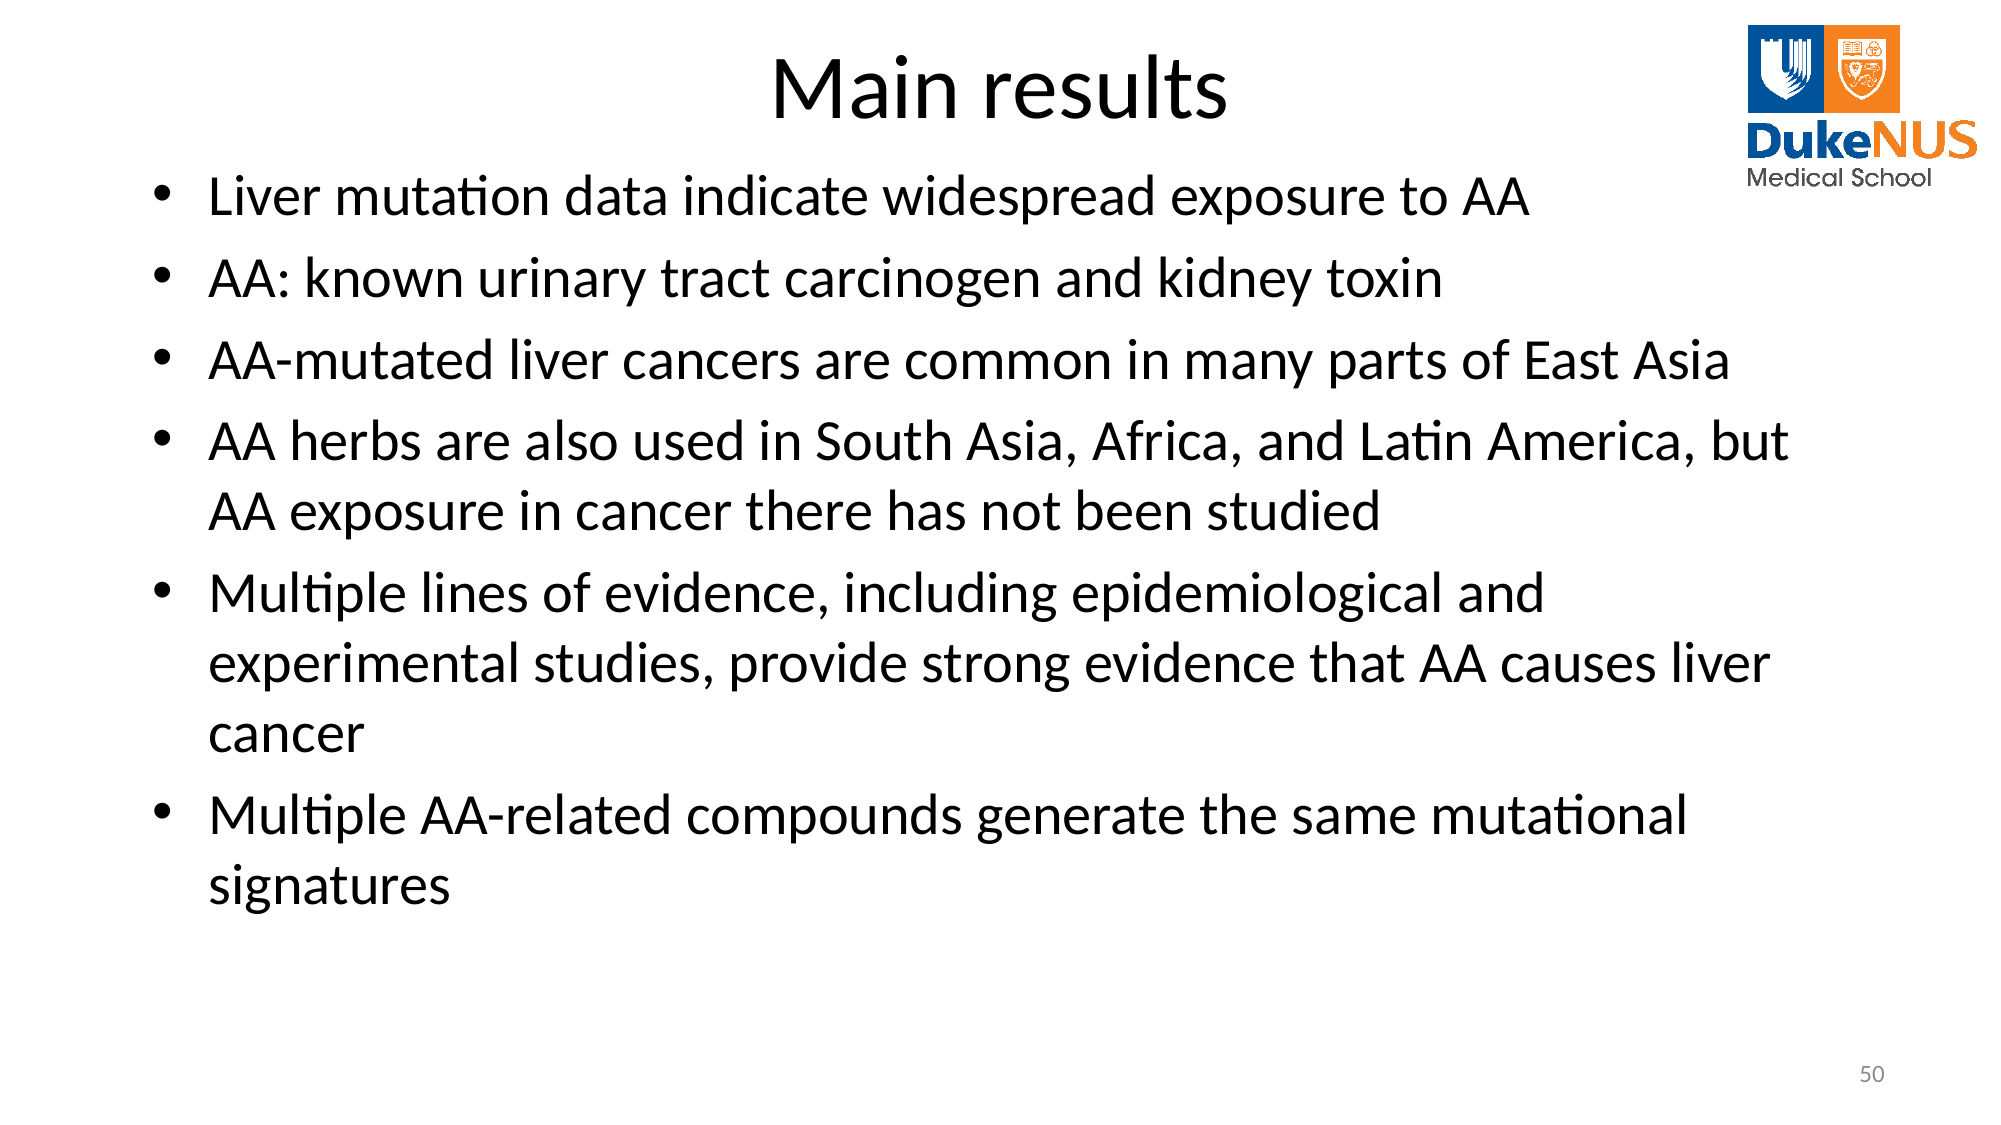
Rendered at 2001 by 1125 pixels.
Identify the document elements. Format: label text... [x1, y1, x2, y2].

list Liver mutation data indicate widespread exposure to AA AA: known urinary tract carcinogen and kidney toxin AA-mutated liver cancers are common in many parts of East Asia AA herbs are also used in South Asia, Africa, and Latin America, but AA exposure in cancer there has not been studied Multiple lines of evidence, including epidemiological and experimental studies, provide strong evidence that AA causes liver cancer Multiple AA-related compounds generate the same mutational signatures [137, 149, 1863, 1038]
title Main results [137, 12, 1863, 149]
slide_number 50 [1433, 1042, 1900, 1103]
picture [1863, 12, 1978, 189]
